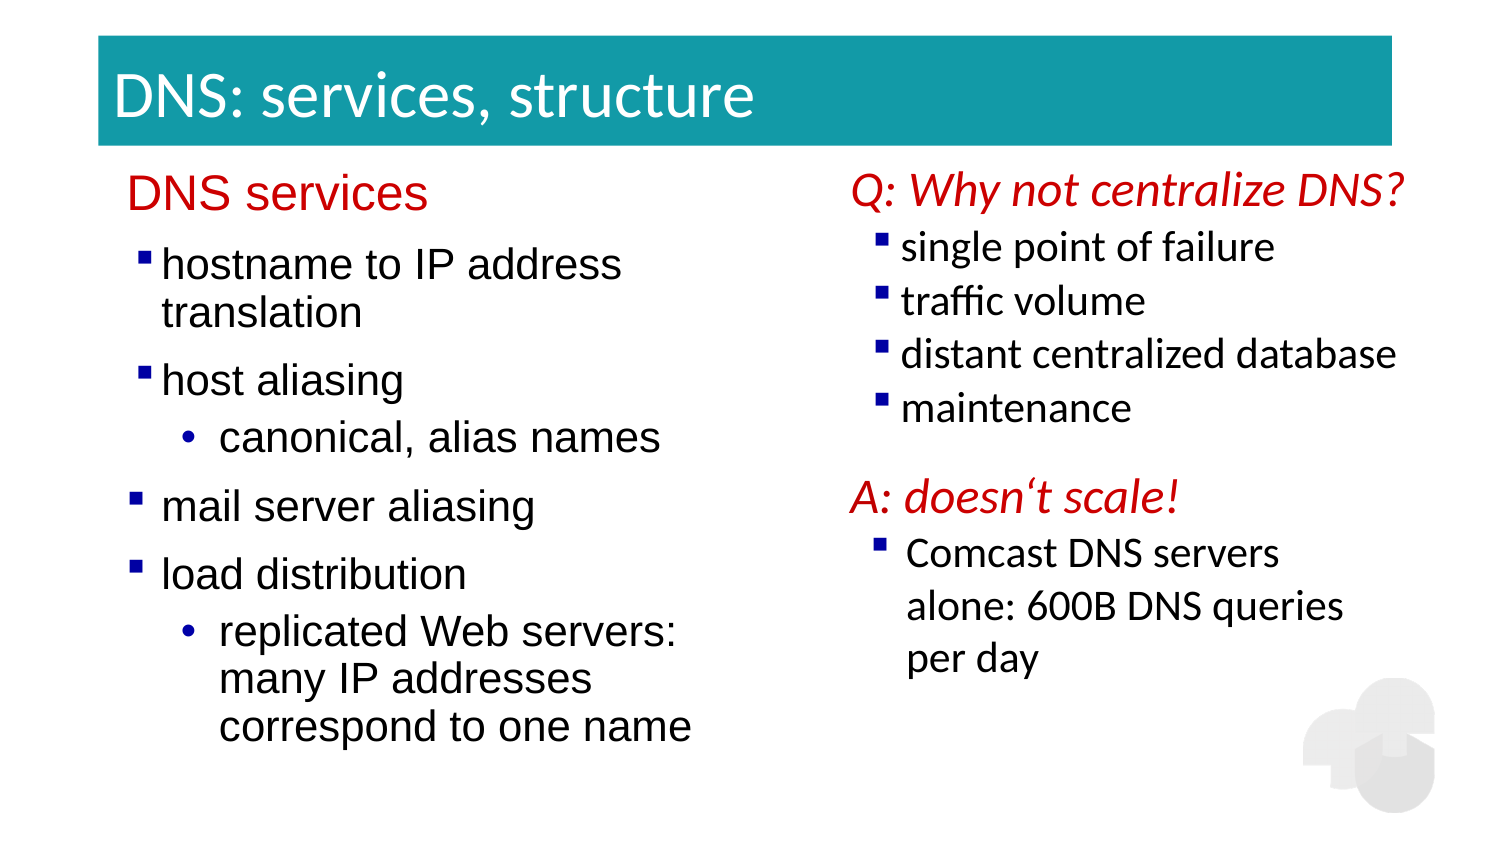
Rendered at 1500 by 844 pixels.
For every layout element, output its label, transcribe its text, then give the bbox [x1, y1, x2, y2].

text_box Q: Why not centralize DNS? single point of failure traffic volume distant centralized database maintenance [814, 156, 1427, 435]
title DNS: services, structure [98, 35, 1392, 146]
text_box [1303, 678, 1449, 813]
text_box A: doesn‘t scale! Comcast DNS servers alone: 600B DNS queries per day [833, 456, 1387, 689]
text_box DNS services hostname to IP address translation host aliasing canonical, alias names mail server aliasing load distribution replicated Web servers: many IP addresses correspond to one name [90, 159, 793, 732]
